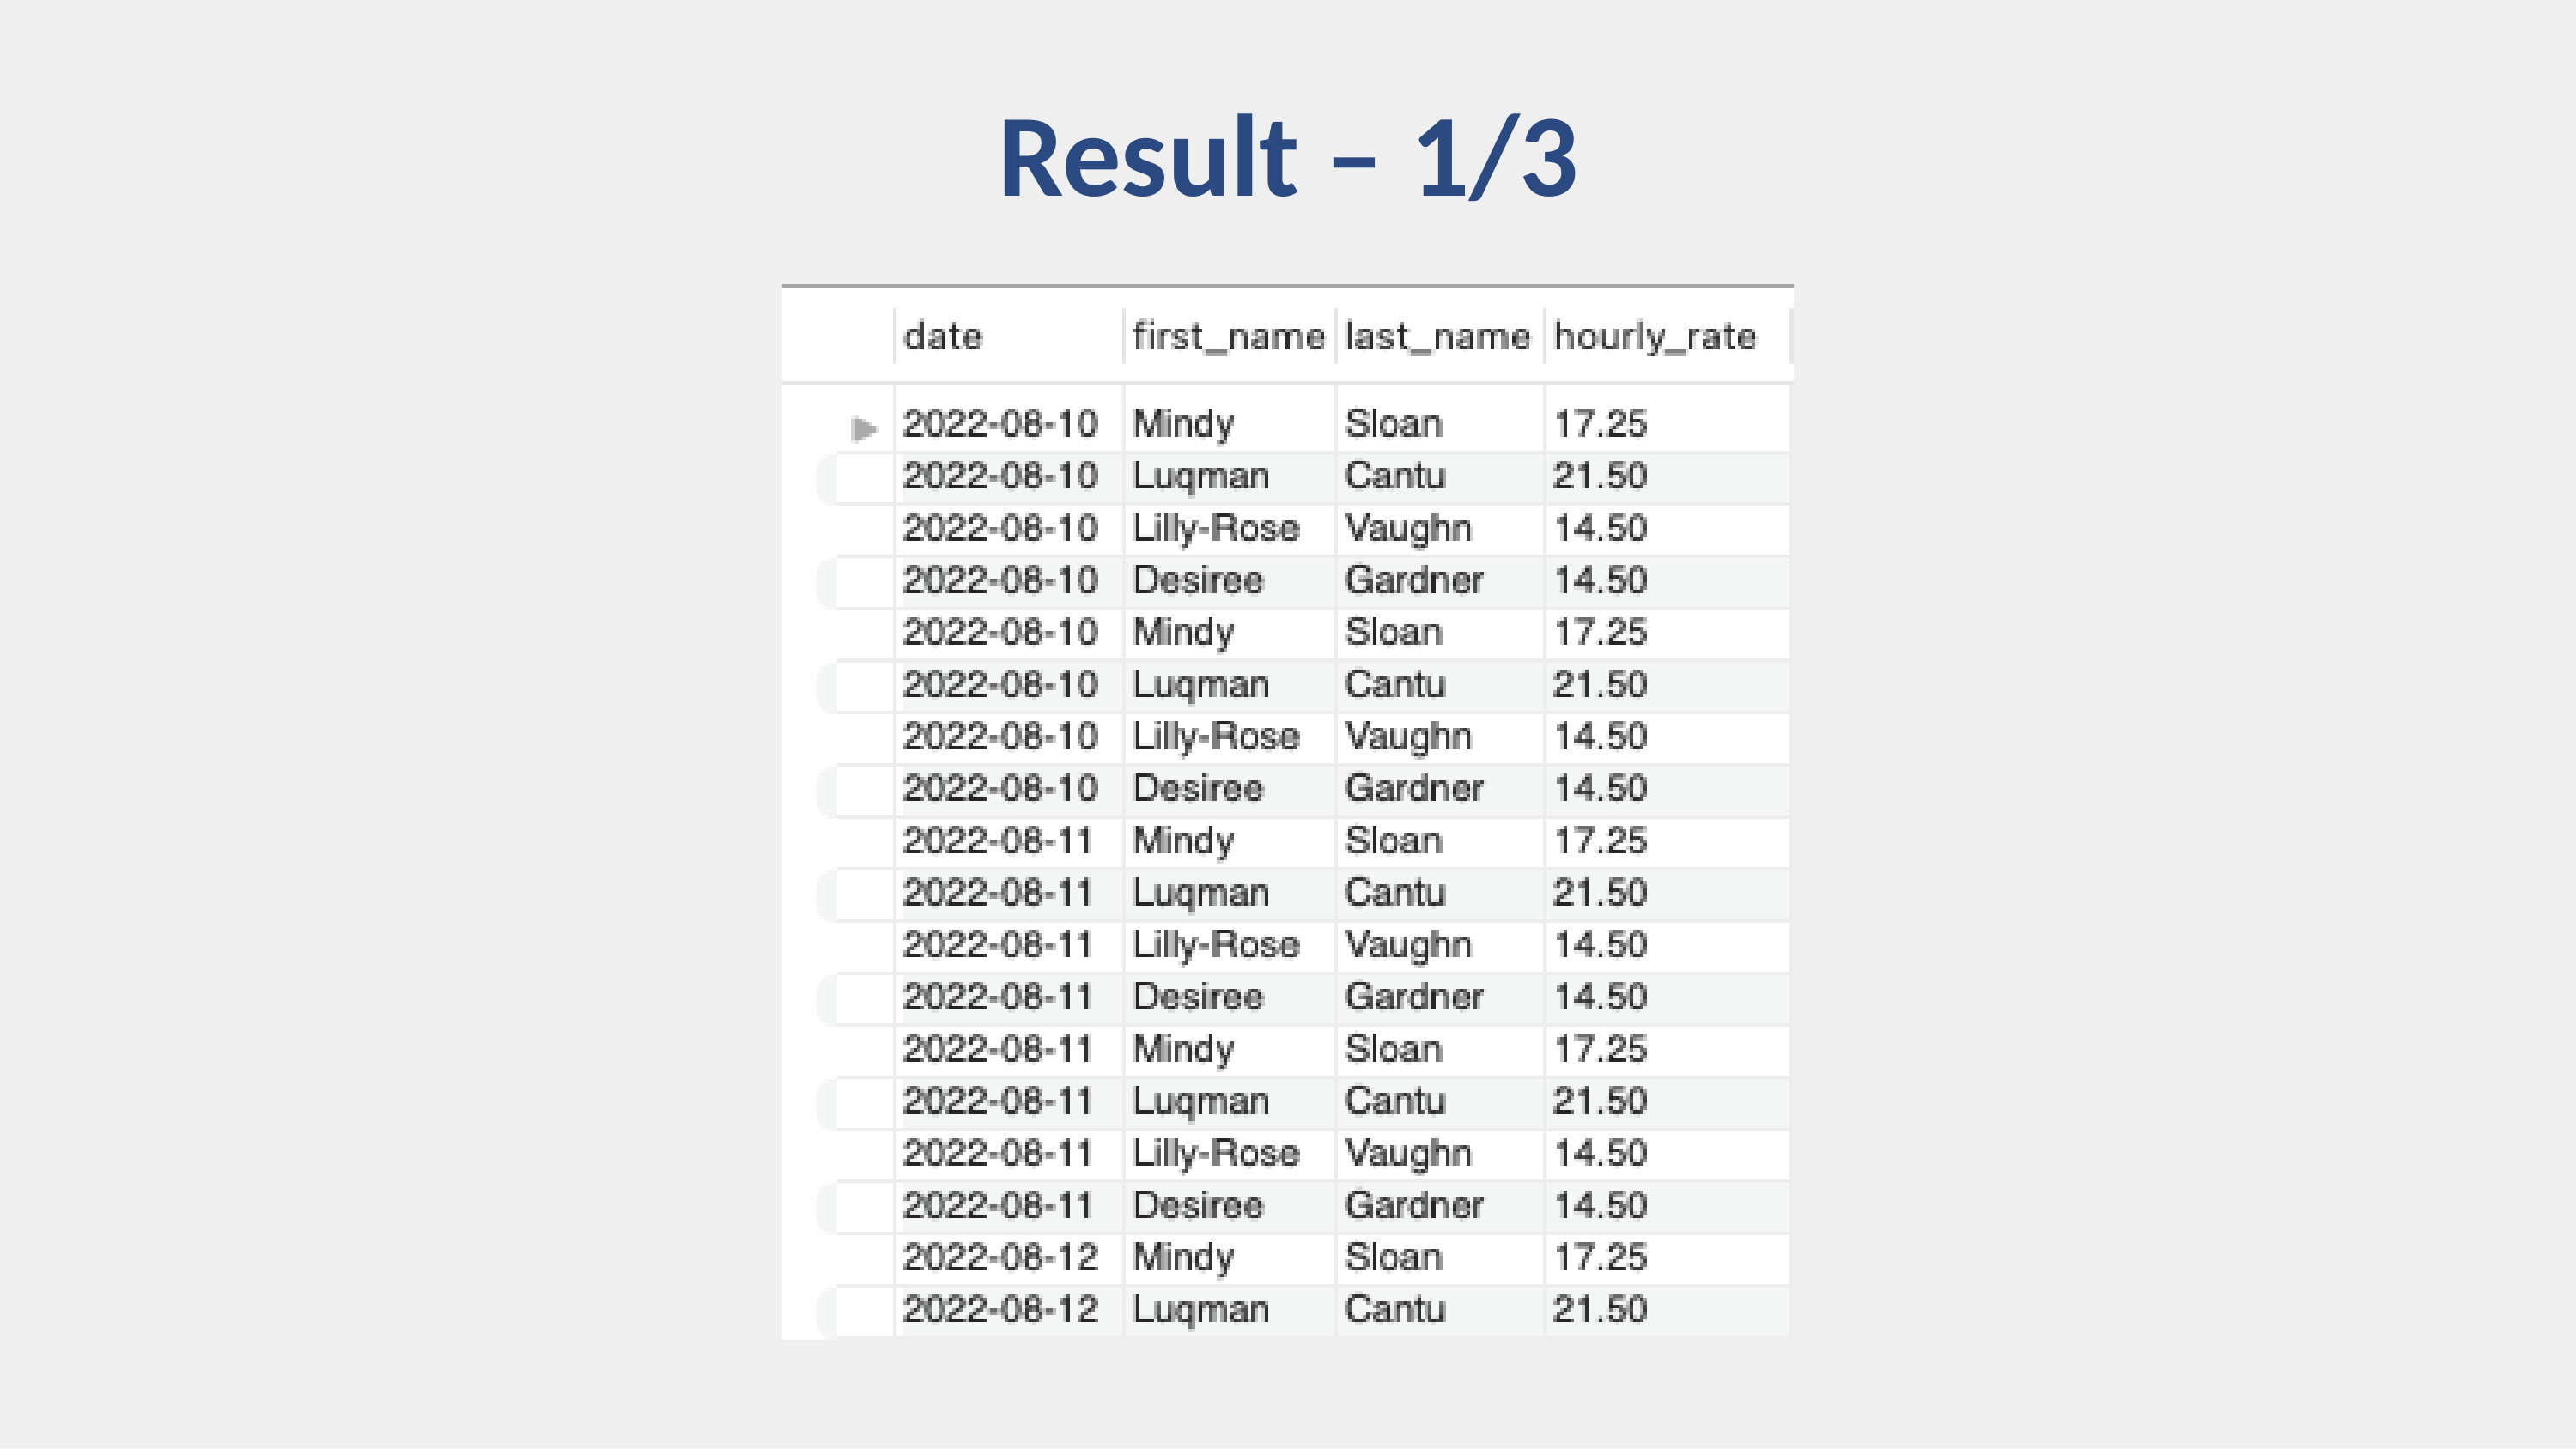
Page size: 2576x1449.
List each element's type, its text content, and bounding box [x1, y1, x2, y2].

picture [782, 283, 1794, 1341]
title Result – 1/3 [856, 77, 1720, 282]
